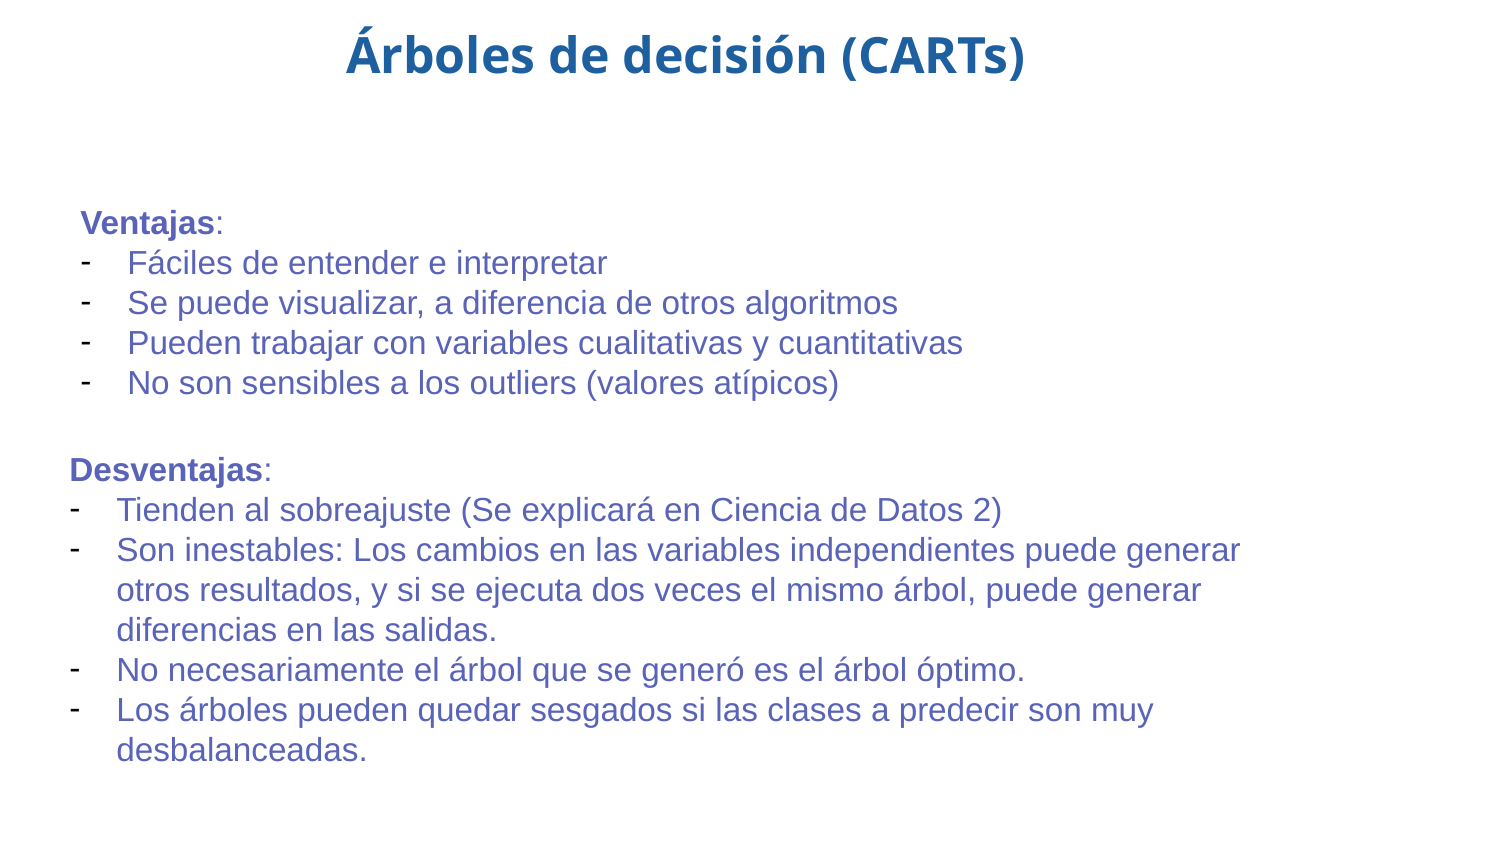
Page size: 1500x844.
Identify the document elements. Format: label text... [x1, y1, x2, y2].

text_box Árboles de decisión (CARTs) [213, 0, 1159, 115]
text_box Ventajas: Fáciles de entender e interpretar Se puede visualizar, a diferencia de otros algoritmos Pueden trabajar con variables cualitativas y cuantitativas No son sensibles a los outliers (valores atípicos) [65, 186, 1329, 318]
text_box Desventajas: Tienden al sobreajuste (Se explicará en Ciencia de Datos 2) Son inestables: Los cambios en las variables independientes puede generar otros resultados, y si se ejecuta dos veces el mismo árbol, puede generar diferencias en las salidas. No necesariamente el árbol que se generó es el árbol óptimo. Los árboles pueden quedar sesgados si las clases a predecir son muy desbalanceadas. [54, 433, 1318, 565]
